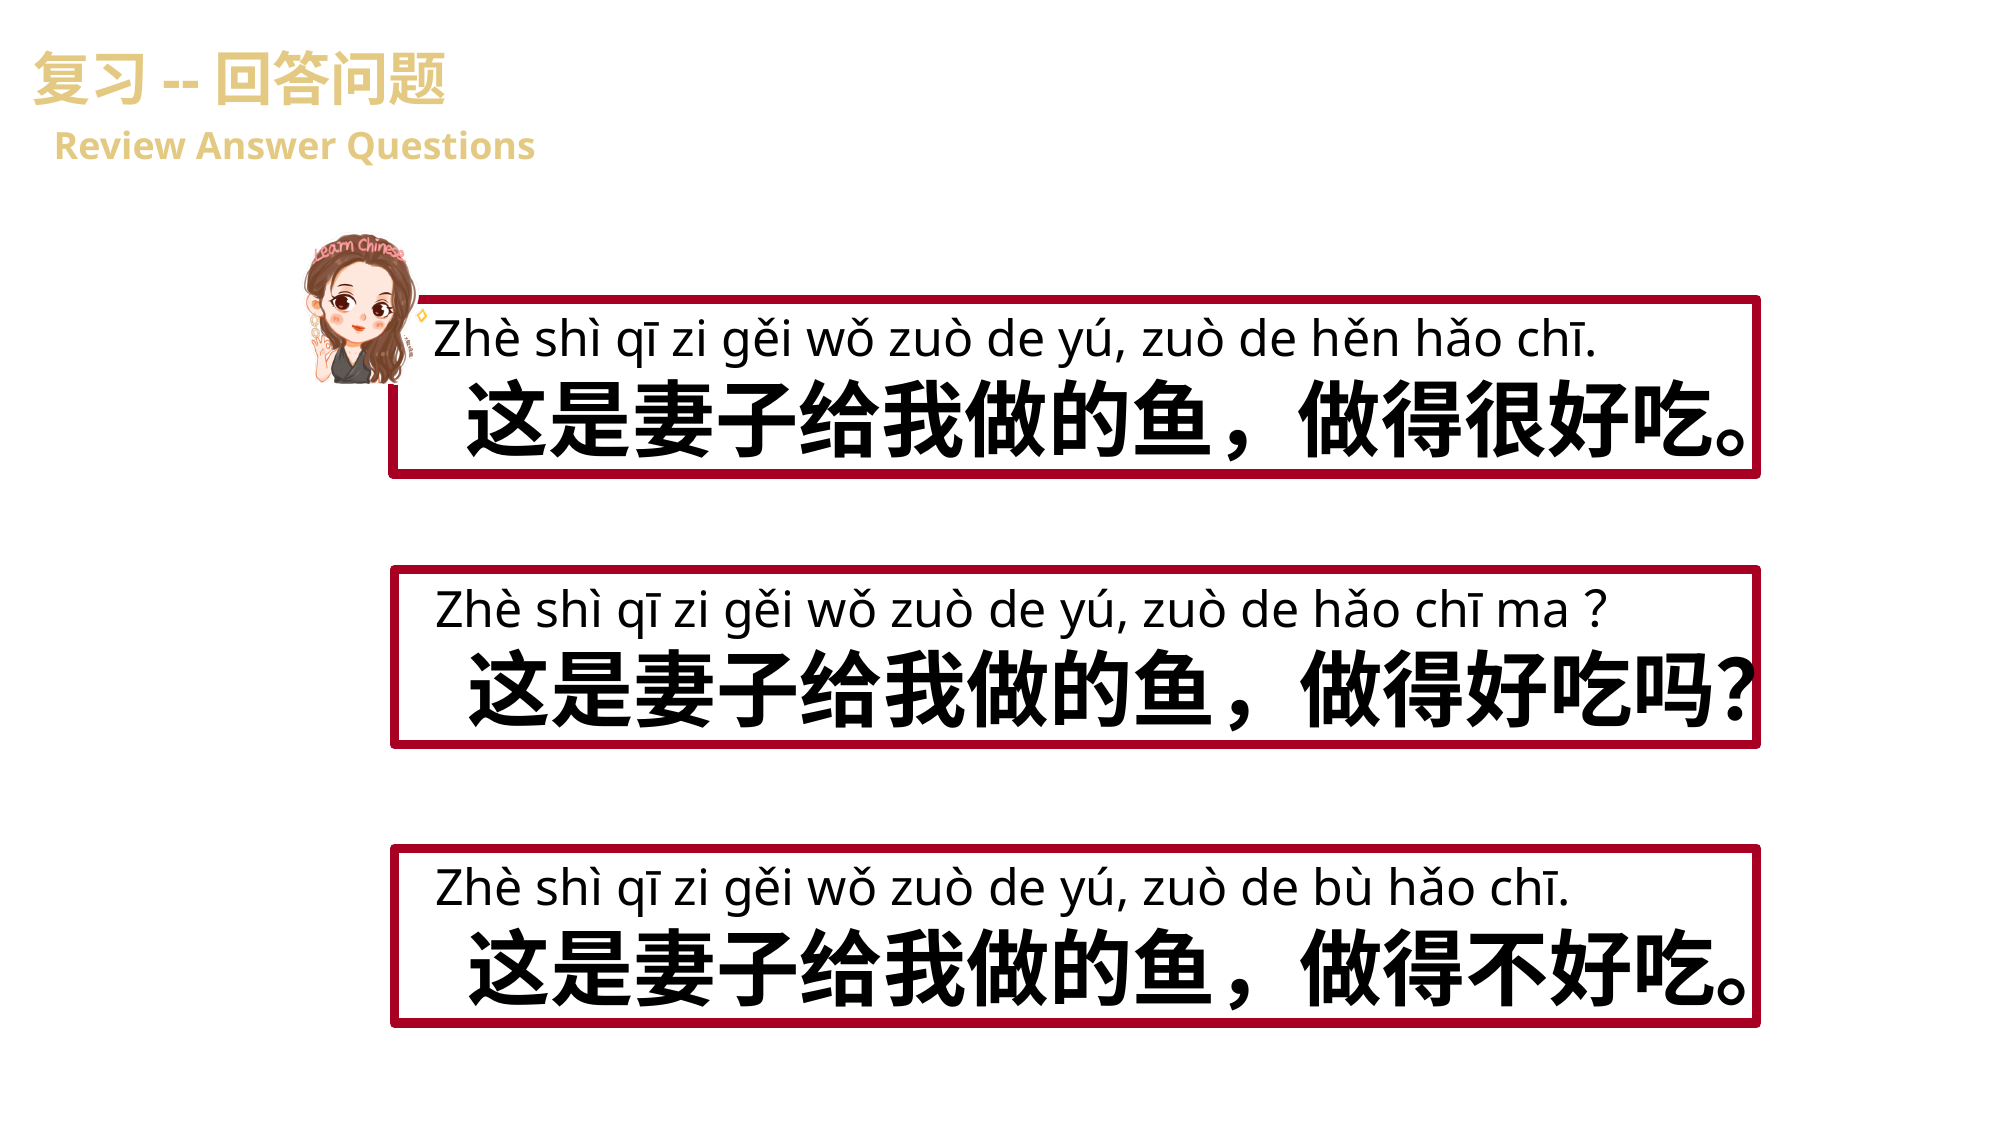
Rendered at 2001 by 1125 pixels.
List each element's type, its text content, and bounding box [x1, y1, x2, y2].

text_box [254, 210, 1757, 476]
text_box Zhè shì qī zi gěi wǒ zuò de yú, zuò de hǎo chī ma？ 这是妻子给我做的鱼，做得好吃吗？ [394, 569, 1757, 745]
text_box Review Answer Questions [38, 115, 728, 175]
text_box 复习--回答问题 [17, 35, 463, 120]
text_box Zhè shì qī zi gěi wǒ zuò de yú, zuò de bù hǎo chī. 这是妻子给我做的鱼，做得不好吃。 [394, 848, 1757, 1024]
